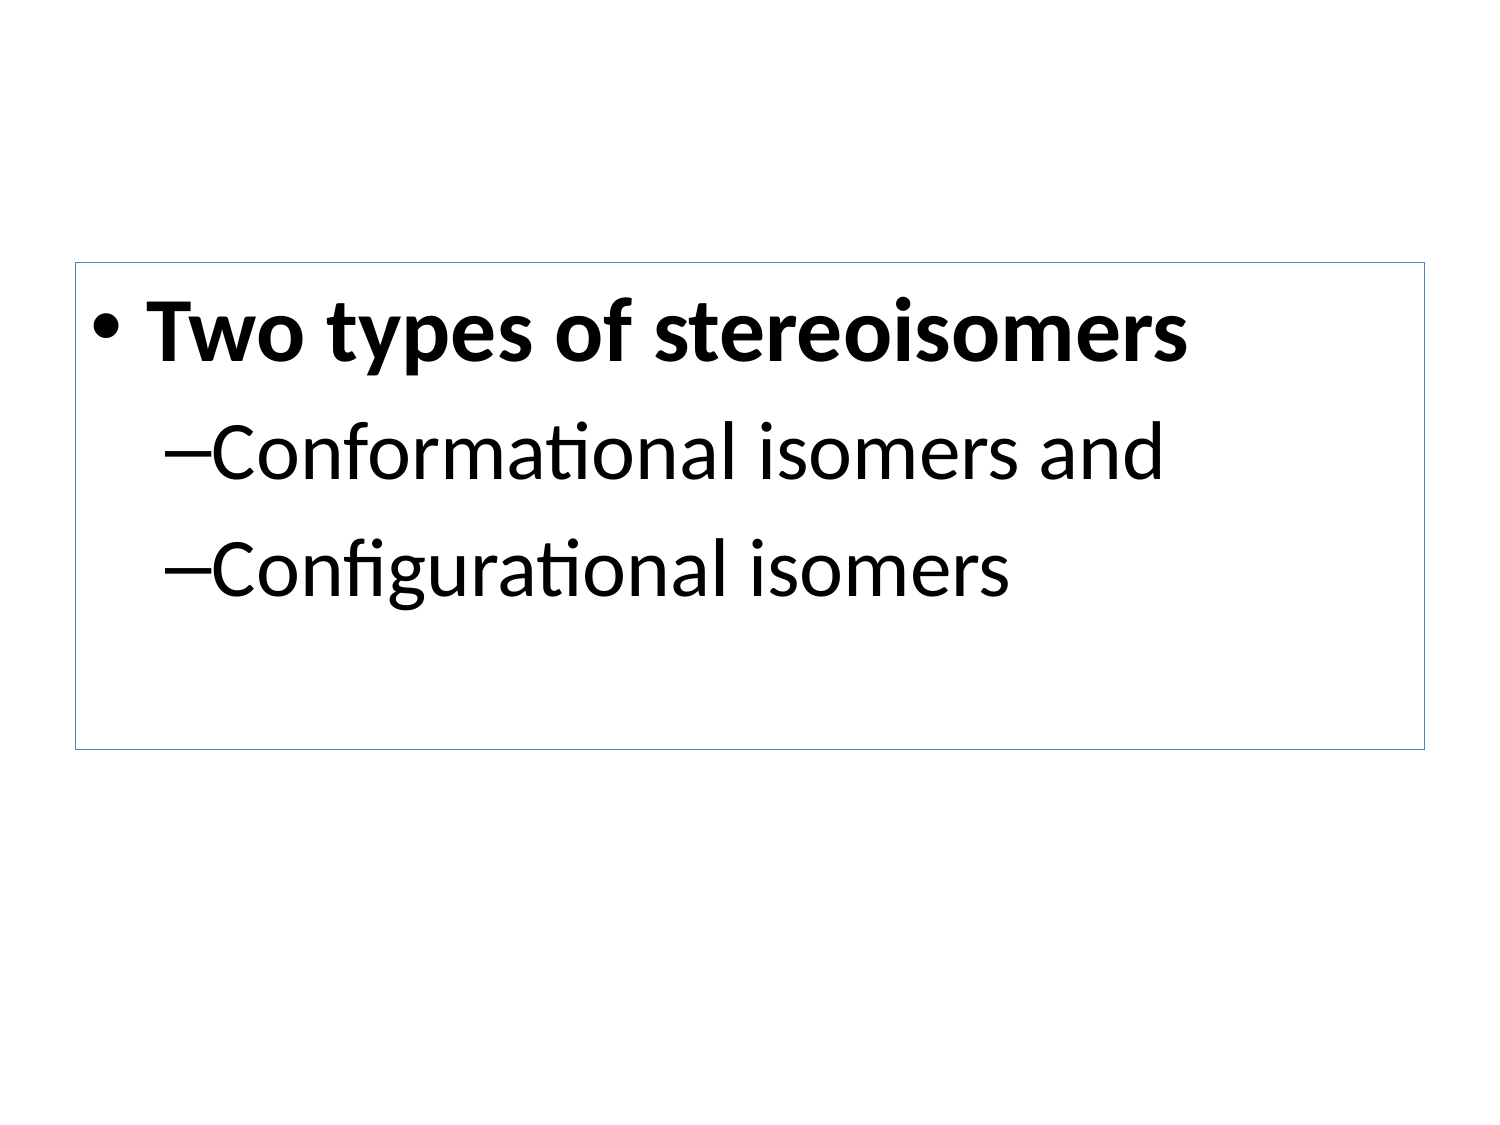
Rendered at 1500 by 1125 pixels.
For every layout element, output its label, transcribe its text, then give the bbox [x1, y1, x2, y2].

list Two types of stereoisomers Conformational isomers and Configurational isomers [75, 262, 1425, 750]
